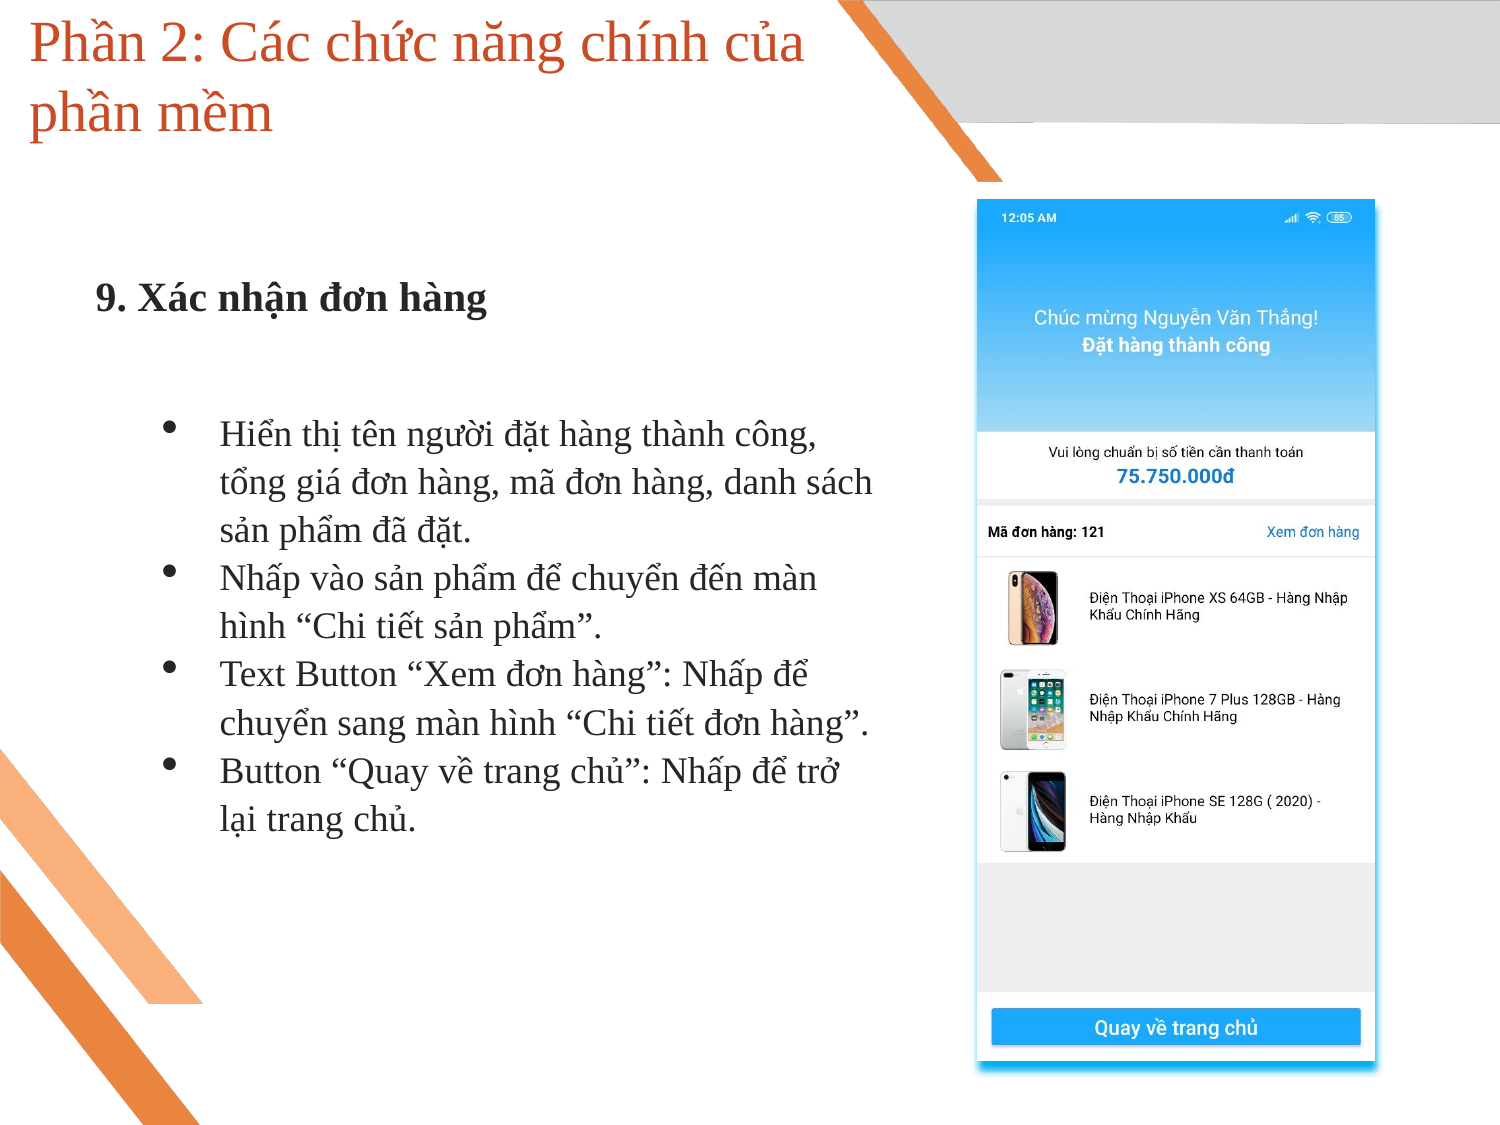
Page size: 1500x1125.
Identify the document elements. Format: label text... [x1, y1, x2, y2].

title Phần 2: Các chức năng chính của phần mềm [0, 7, 838, 139]
picture [837, 0, 1500, 182]
text_box Hiển thị tên người đặt hàng thành công, tổng giá đơn hàng, mã đơn hàng, danh sách sản phẩm đã đặt. Nhấp vào sản phẩm để chuyển đến màn hình “Chi tiết sản phẩm”. Text Button “Xem đơn hàng”: Nhấp để chuyển sang màn hình “Chi tiết đơn hàng”. Button “Quay về trang chủ”: Nhấp để trở lại trang chủ. [148, 398, 902, 847]
picture [0, 745, 203, 1125]
text_box 9. Xác nhận đơn hàng [80, 262, 525, 328]
picture [977, 199, 1376, 1062]
